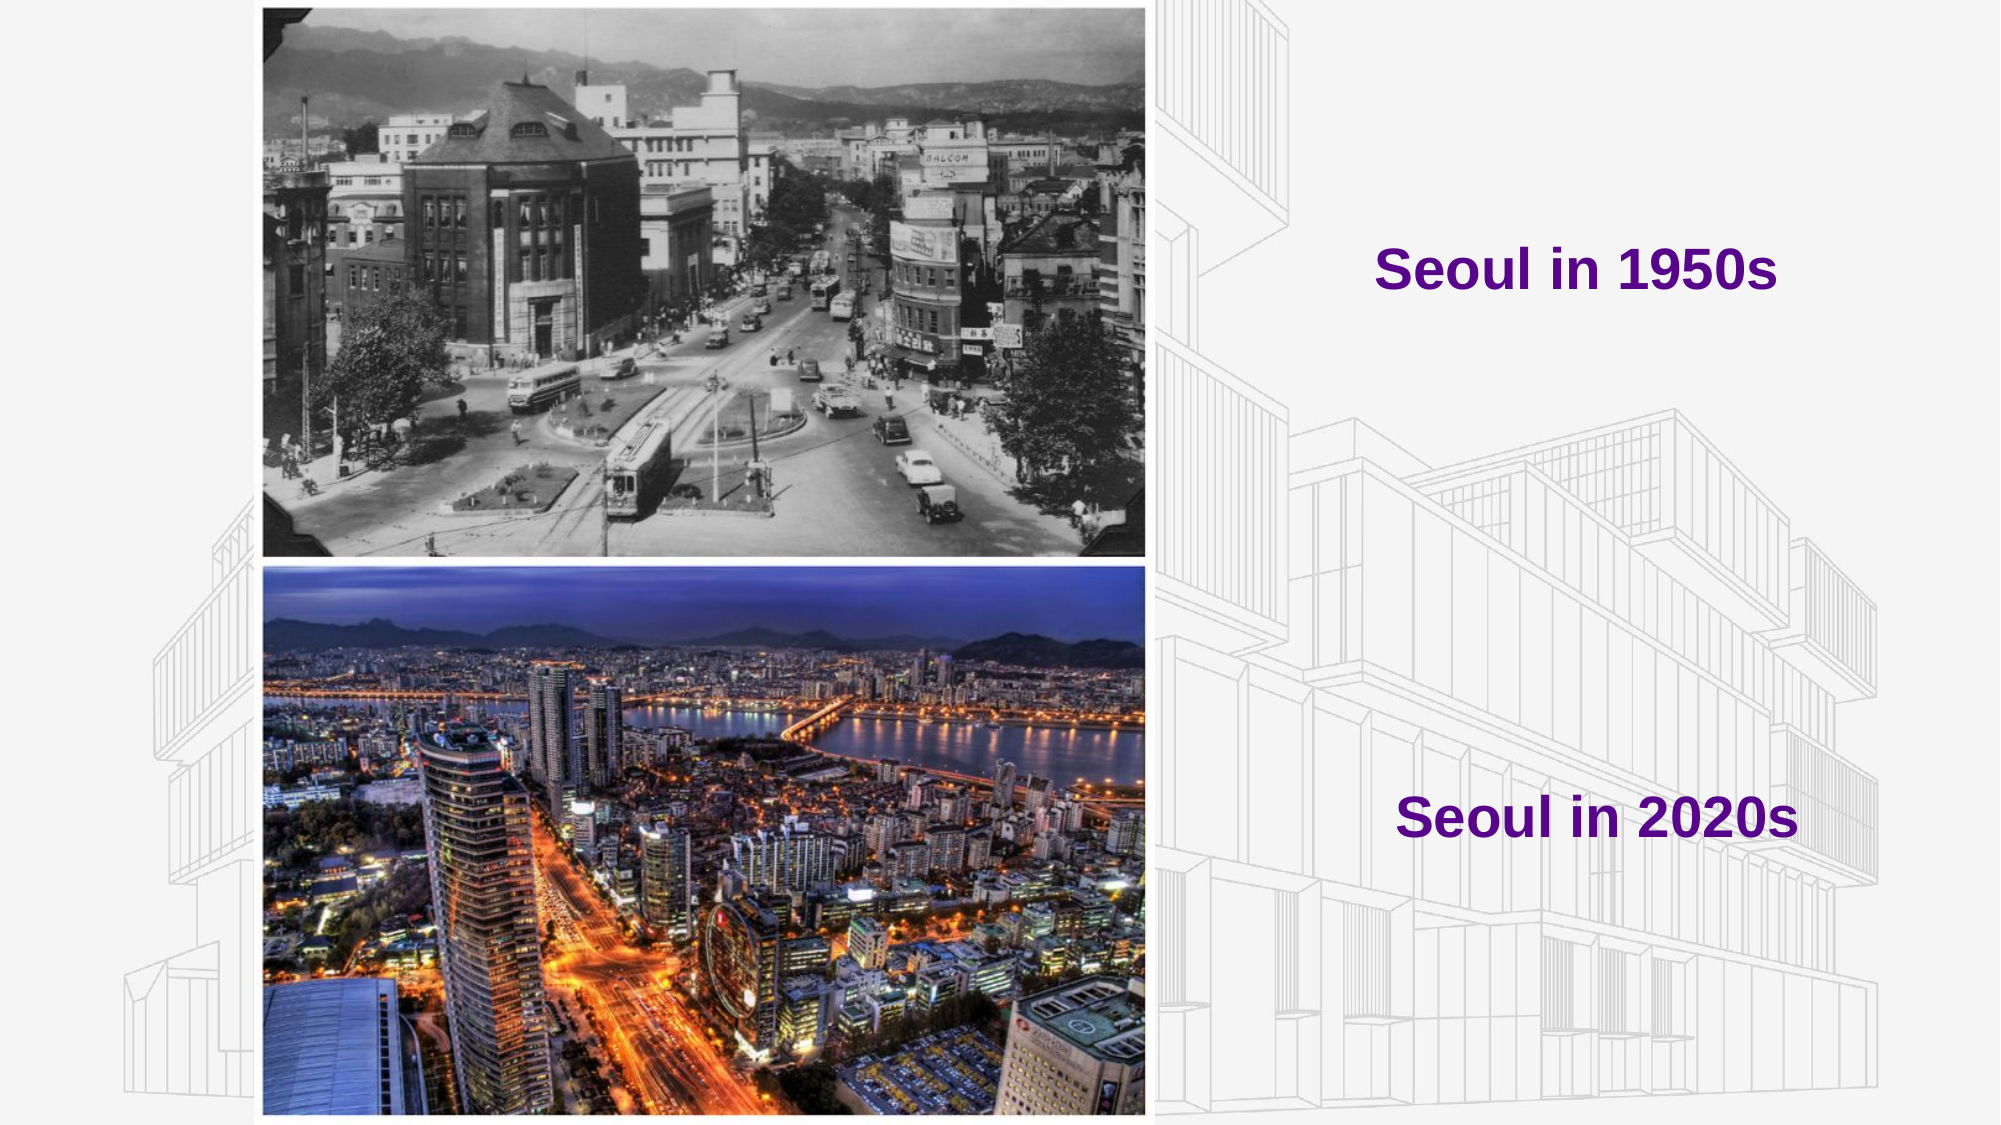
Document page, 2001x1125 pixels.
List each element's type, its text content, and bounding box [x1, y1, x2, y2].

text_box Seoul in 2020s [1175, 772, 2000, 857]
picture [0, 0, 2001, 1125]
text_box Seoul in 1950s [1160, 223, 2000, 309]
